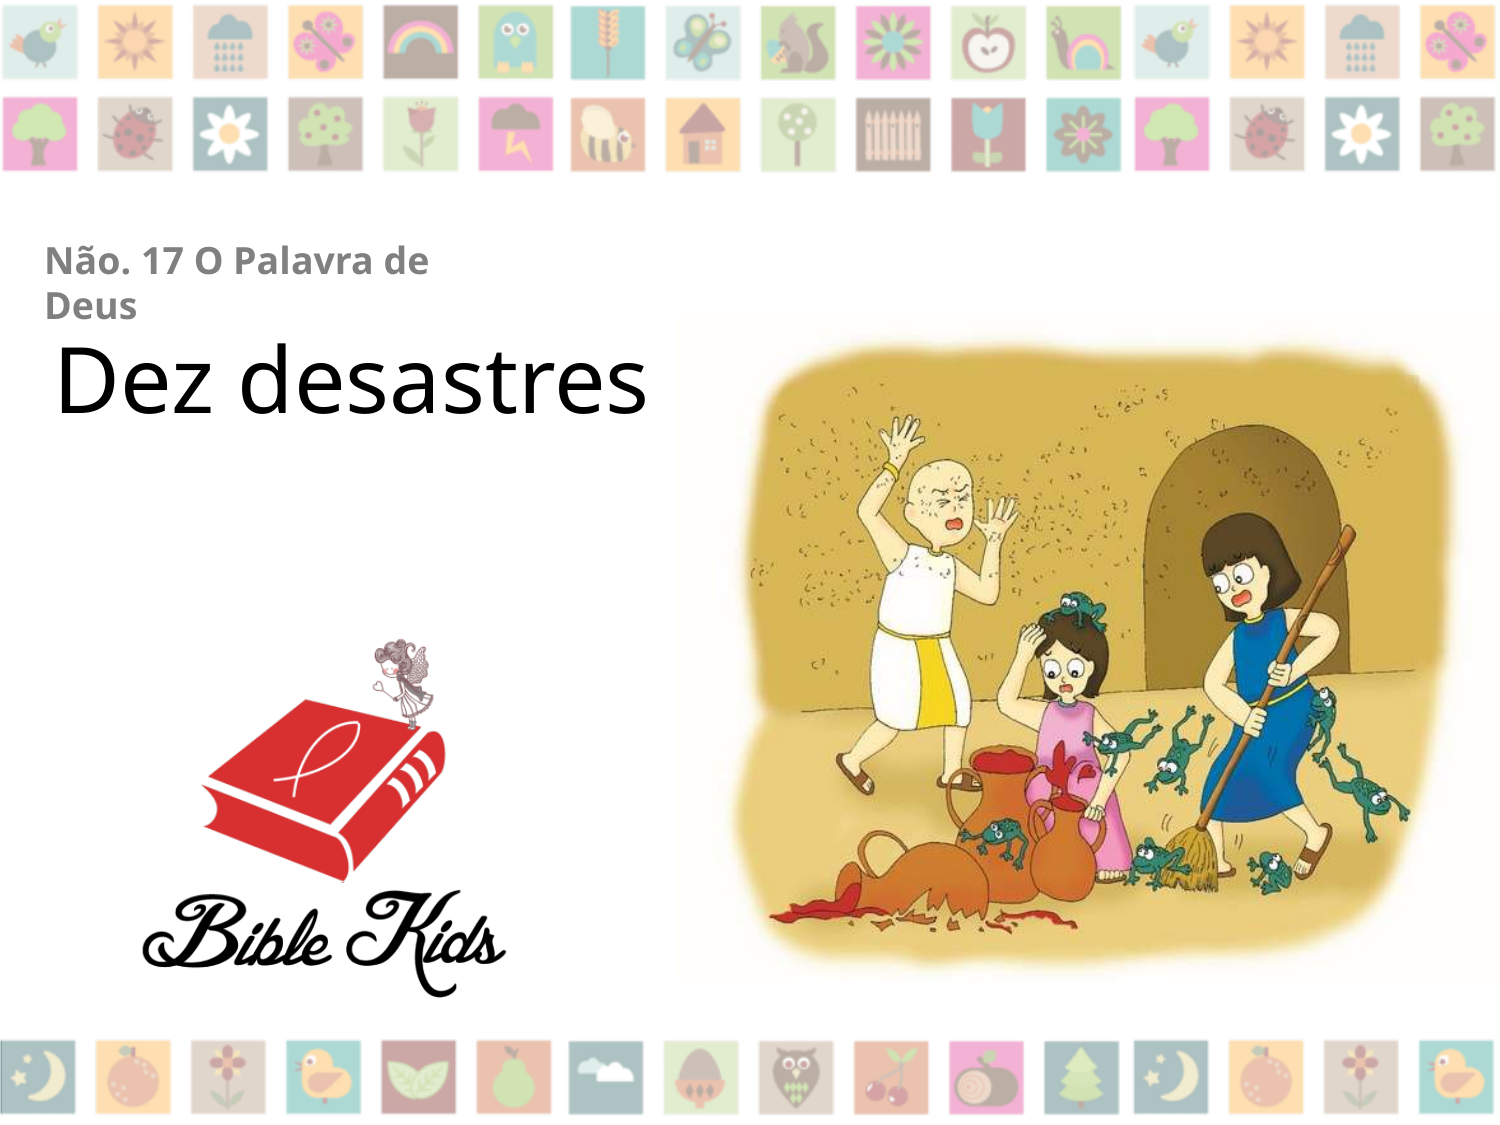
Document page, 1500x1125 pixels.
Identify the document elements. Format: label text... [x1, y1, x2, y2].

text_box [0, 3, 1500, 181]
picture [677, 314, 1500, 983]
text_box Não. 17 O Palavra de Deus [29, 229, 543, 314]
picture [117, 600, 544, 1027]
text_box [0, 1028, 1500, 1118]
text_box Dez desastres [29, 314, 675, 440]
